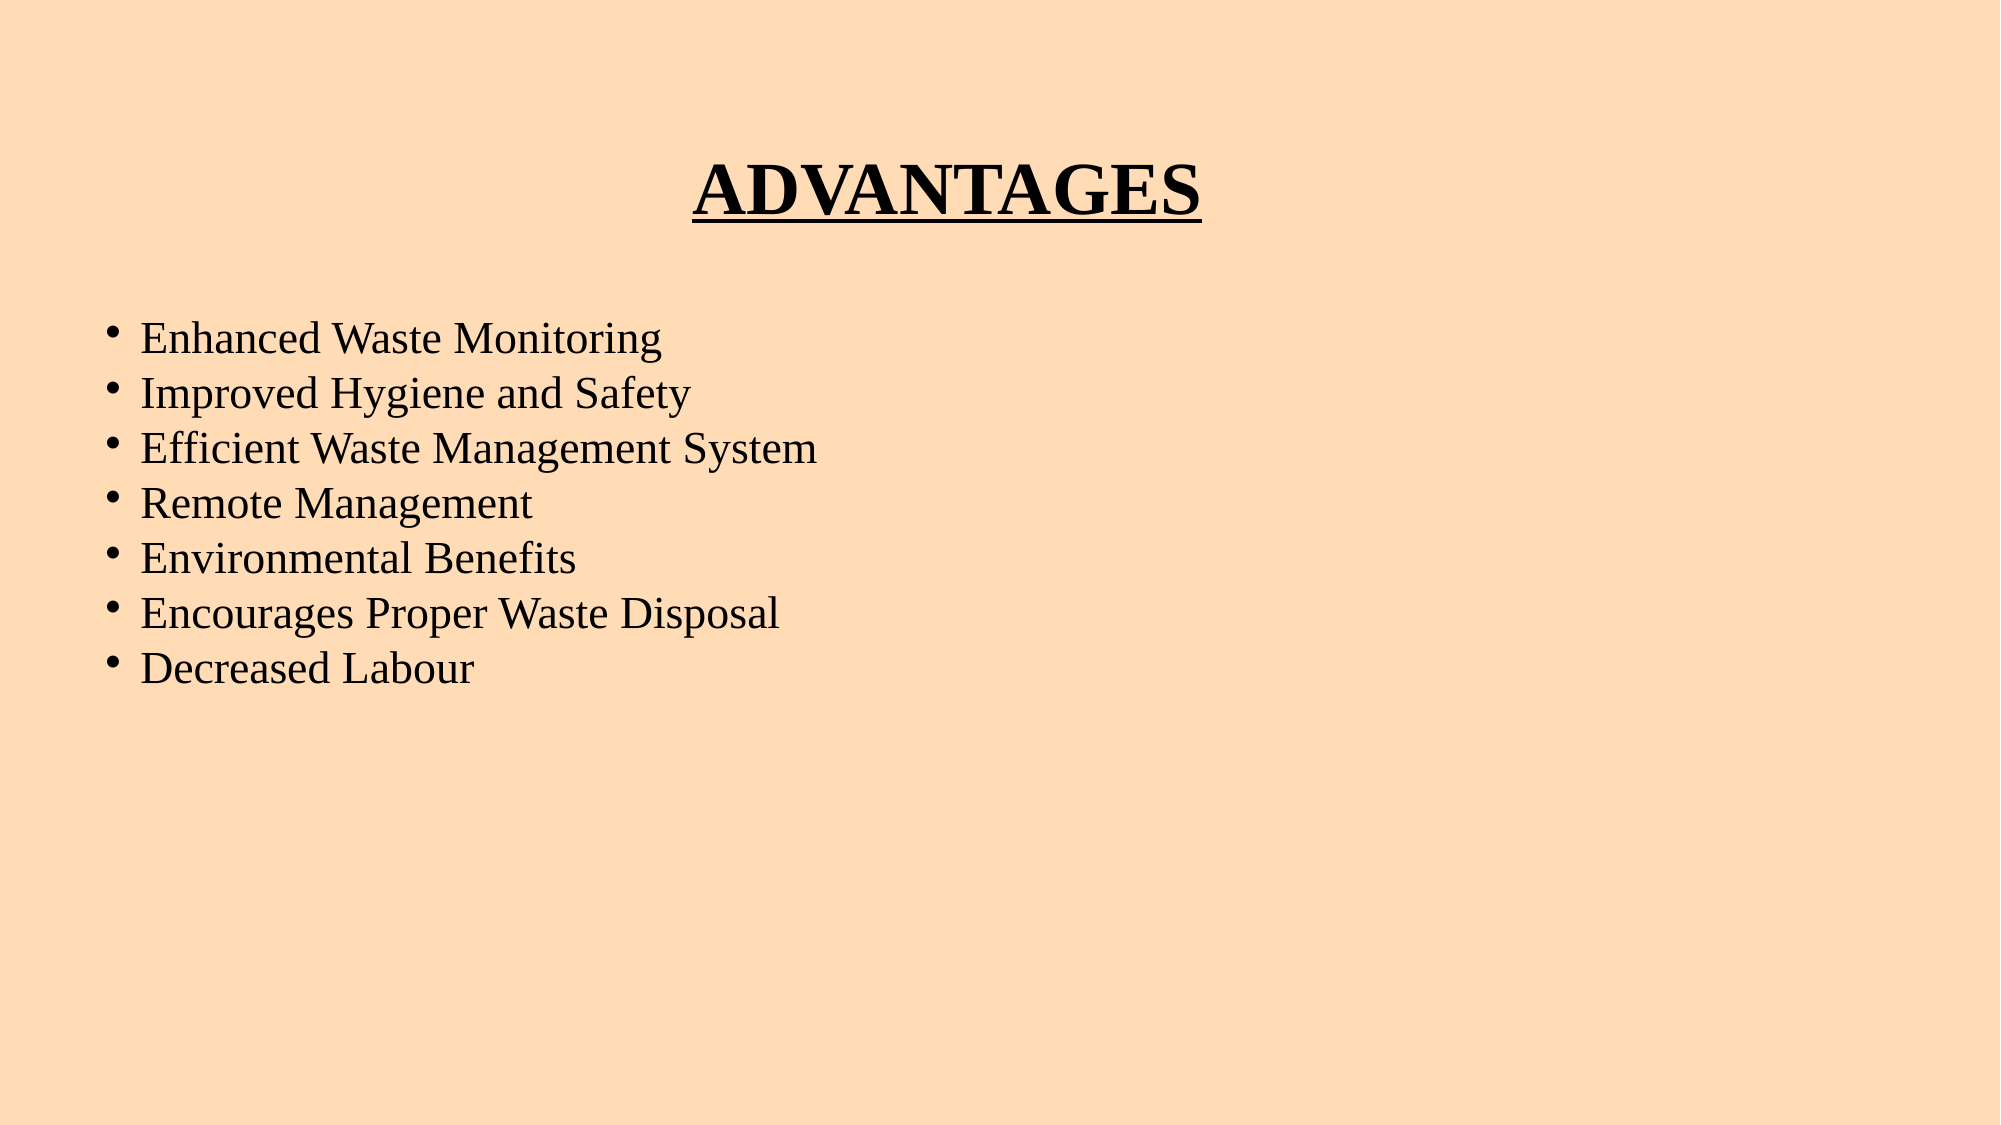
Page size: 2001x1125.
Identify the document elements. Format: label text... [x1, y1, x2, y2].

text_box ADVANTAGES [85, 82, 1810, 299]
text_box Enhanced Waste Monitoring Improved Hygiene and Safety Efficient Waste Management System Remote Management Environmental Benefits Encourages Proper Waste Disposal Decreased Labour [90, 300, 1810, 755]
